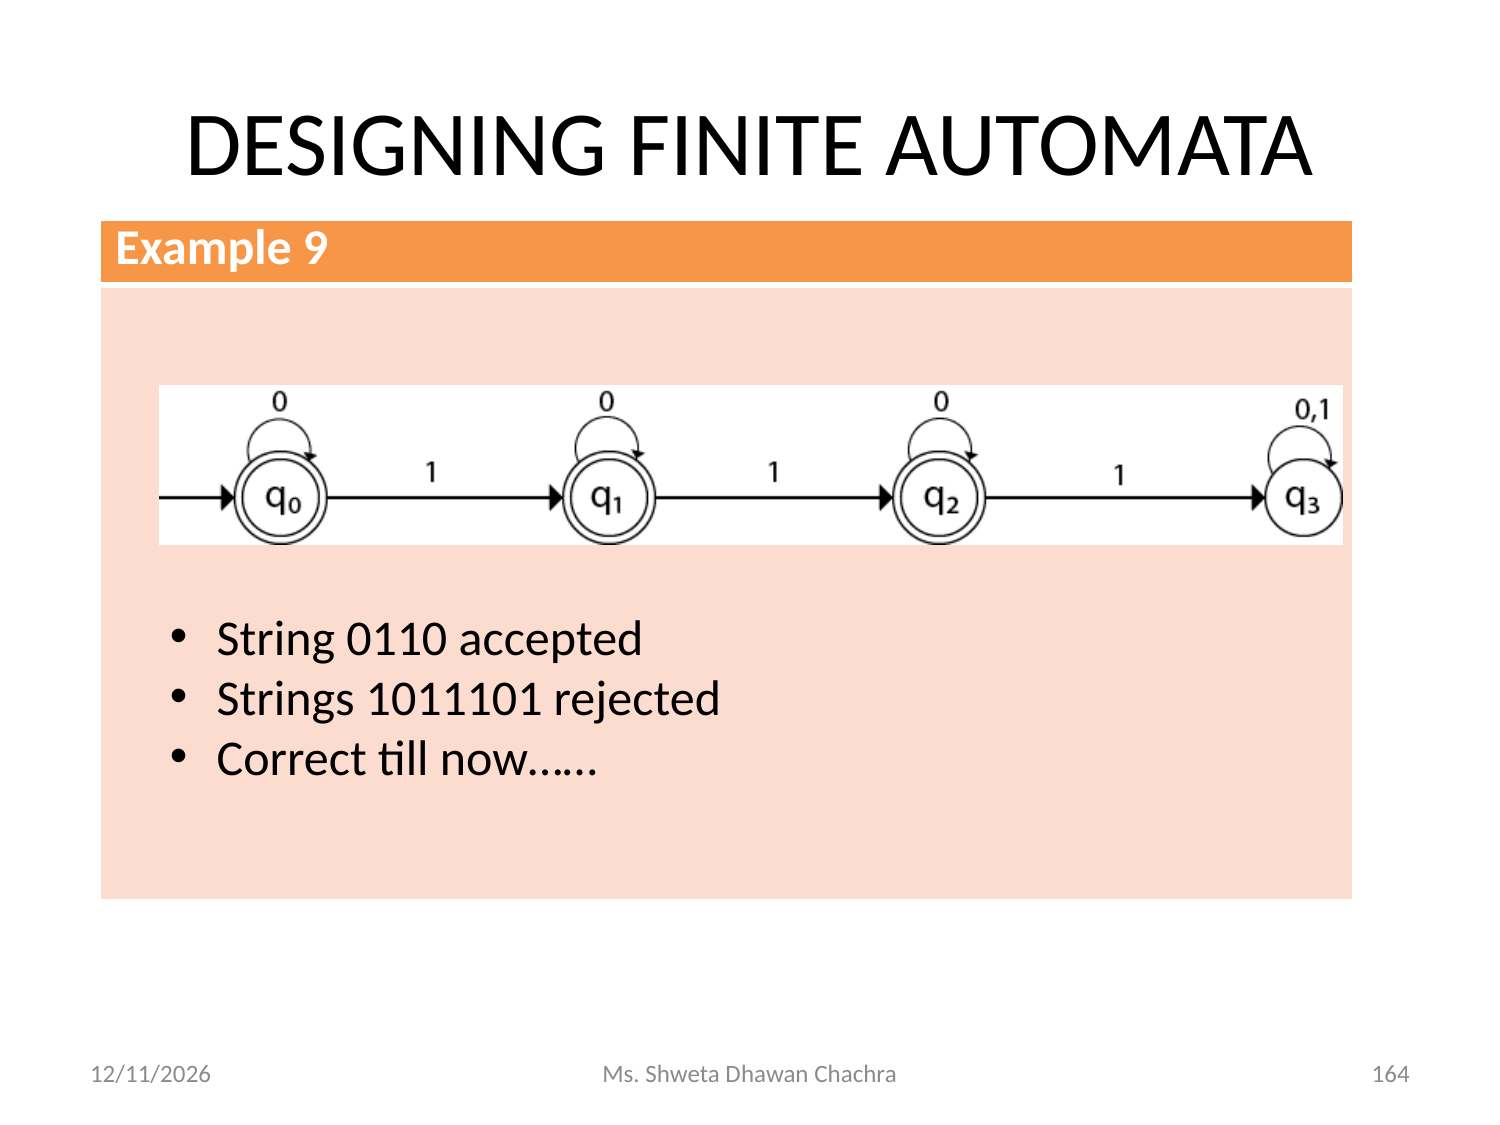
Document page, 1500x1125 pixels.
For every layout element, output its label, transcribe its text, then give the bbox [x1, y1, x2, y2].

picture [159, 385, 1343, 545]
title DESIGNING FINITE AUTOMATA [75, 45, 1425, 233]
footer Ms. Shweta Dhawan Chachra [512, 1042, 988, 1103]
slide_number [75, 1042, 425, 1103]
text_box String 0110 accepted Strings 1011101 rejected Correct till now…… [154, 597, 1343, 793]
table_header Example 9 [101, 221, 1352, 282]
table_cell [101, 288, 1352, 899]
slide_number 164 [1074, 1042, 1425, 1103]
